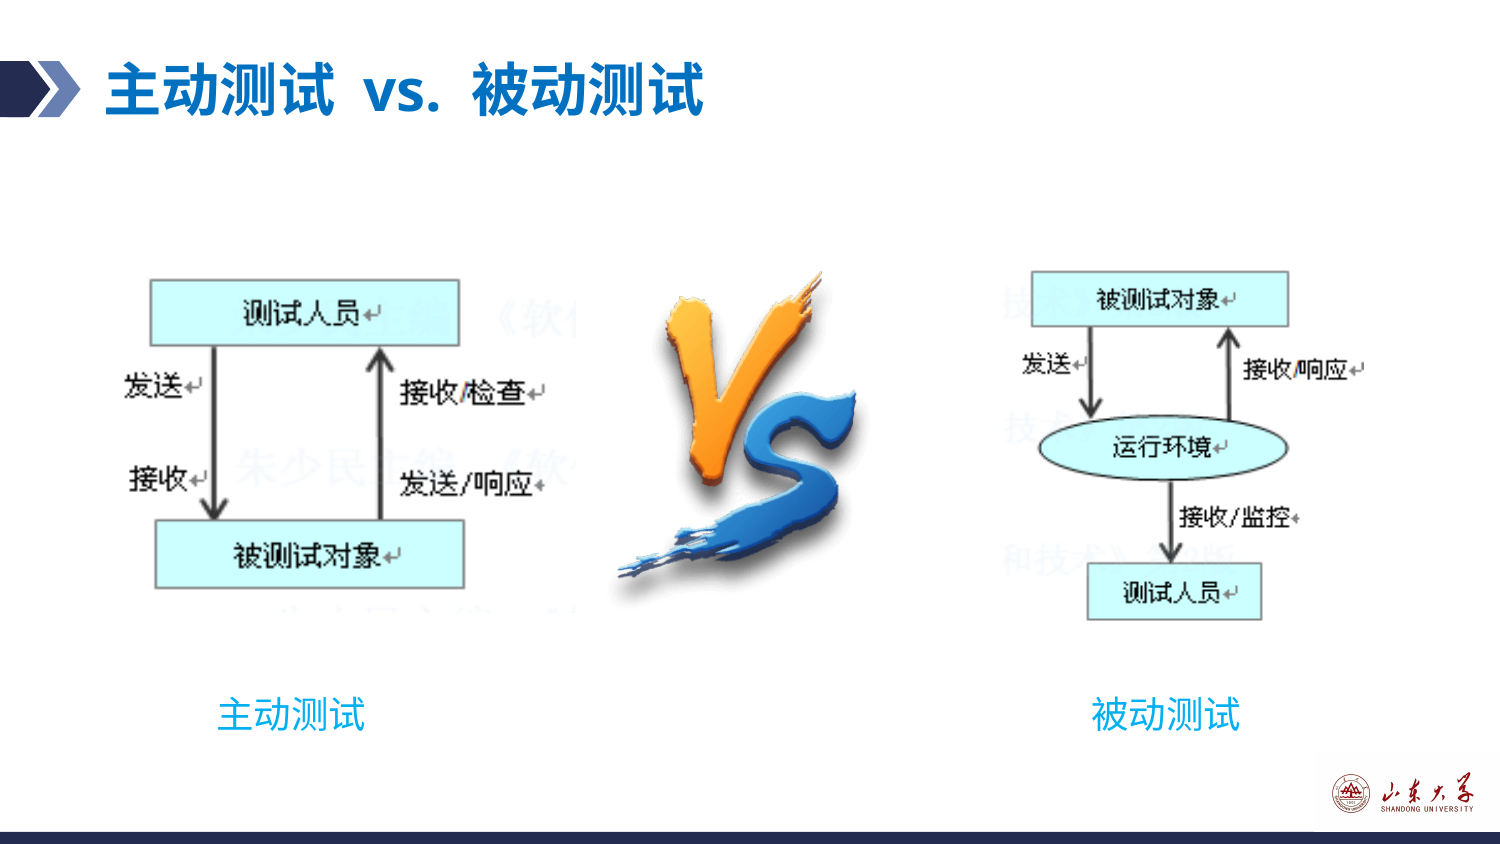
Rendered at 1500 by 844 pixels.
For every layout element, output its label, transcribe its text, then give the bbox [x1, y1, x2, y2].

picture [602, 271, 873, 613]
text_box 被动测试 [1076, 683, 1271, 744]
title 主动测试 vs. 被动测试 [88, 45, 824, 140]
picture [123, 254, 577, 613]
text_box 主动测试 [201, 683, 424, 744]
picture [1003, 250, 1364, 634]
